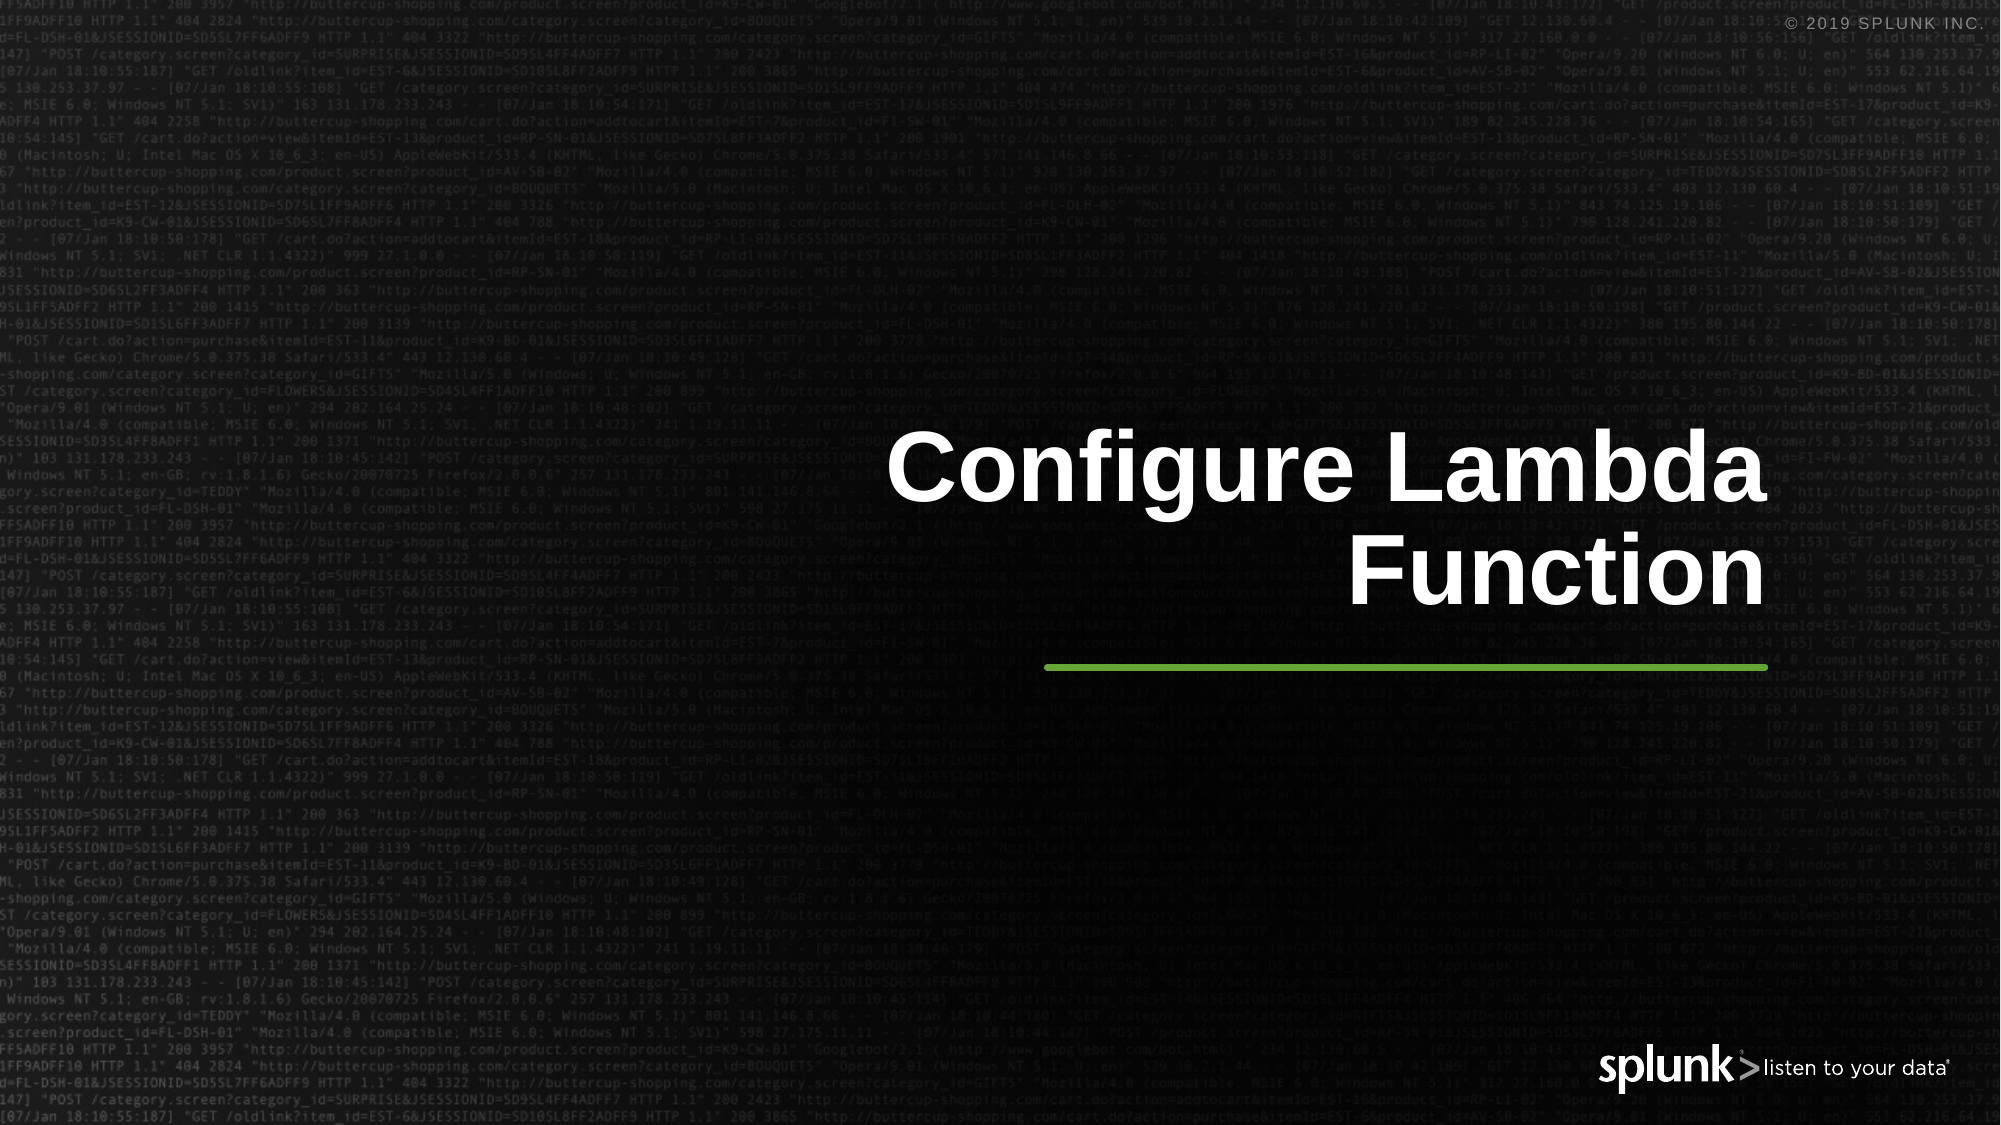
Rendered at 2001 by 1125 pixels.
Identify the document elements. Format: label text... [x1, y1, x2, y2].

picture [0, 0, 2001, 1125]
title Configure Lambda Function [701, 160, 1768, 625]
